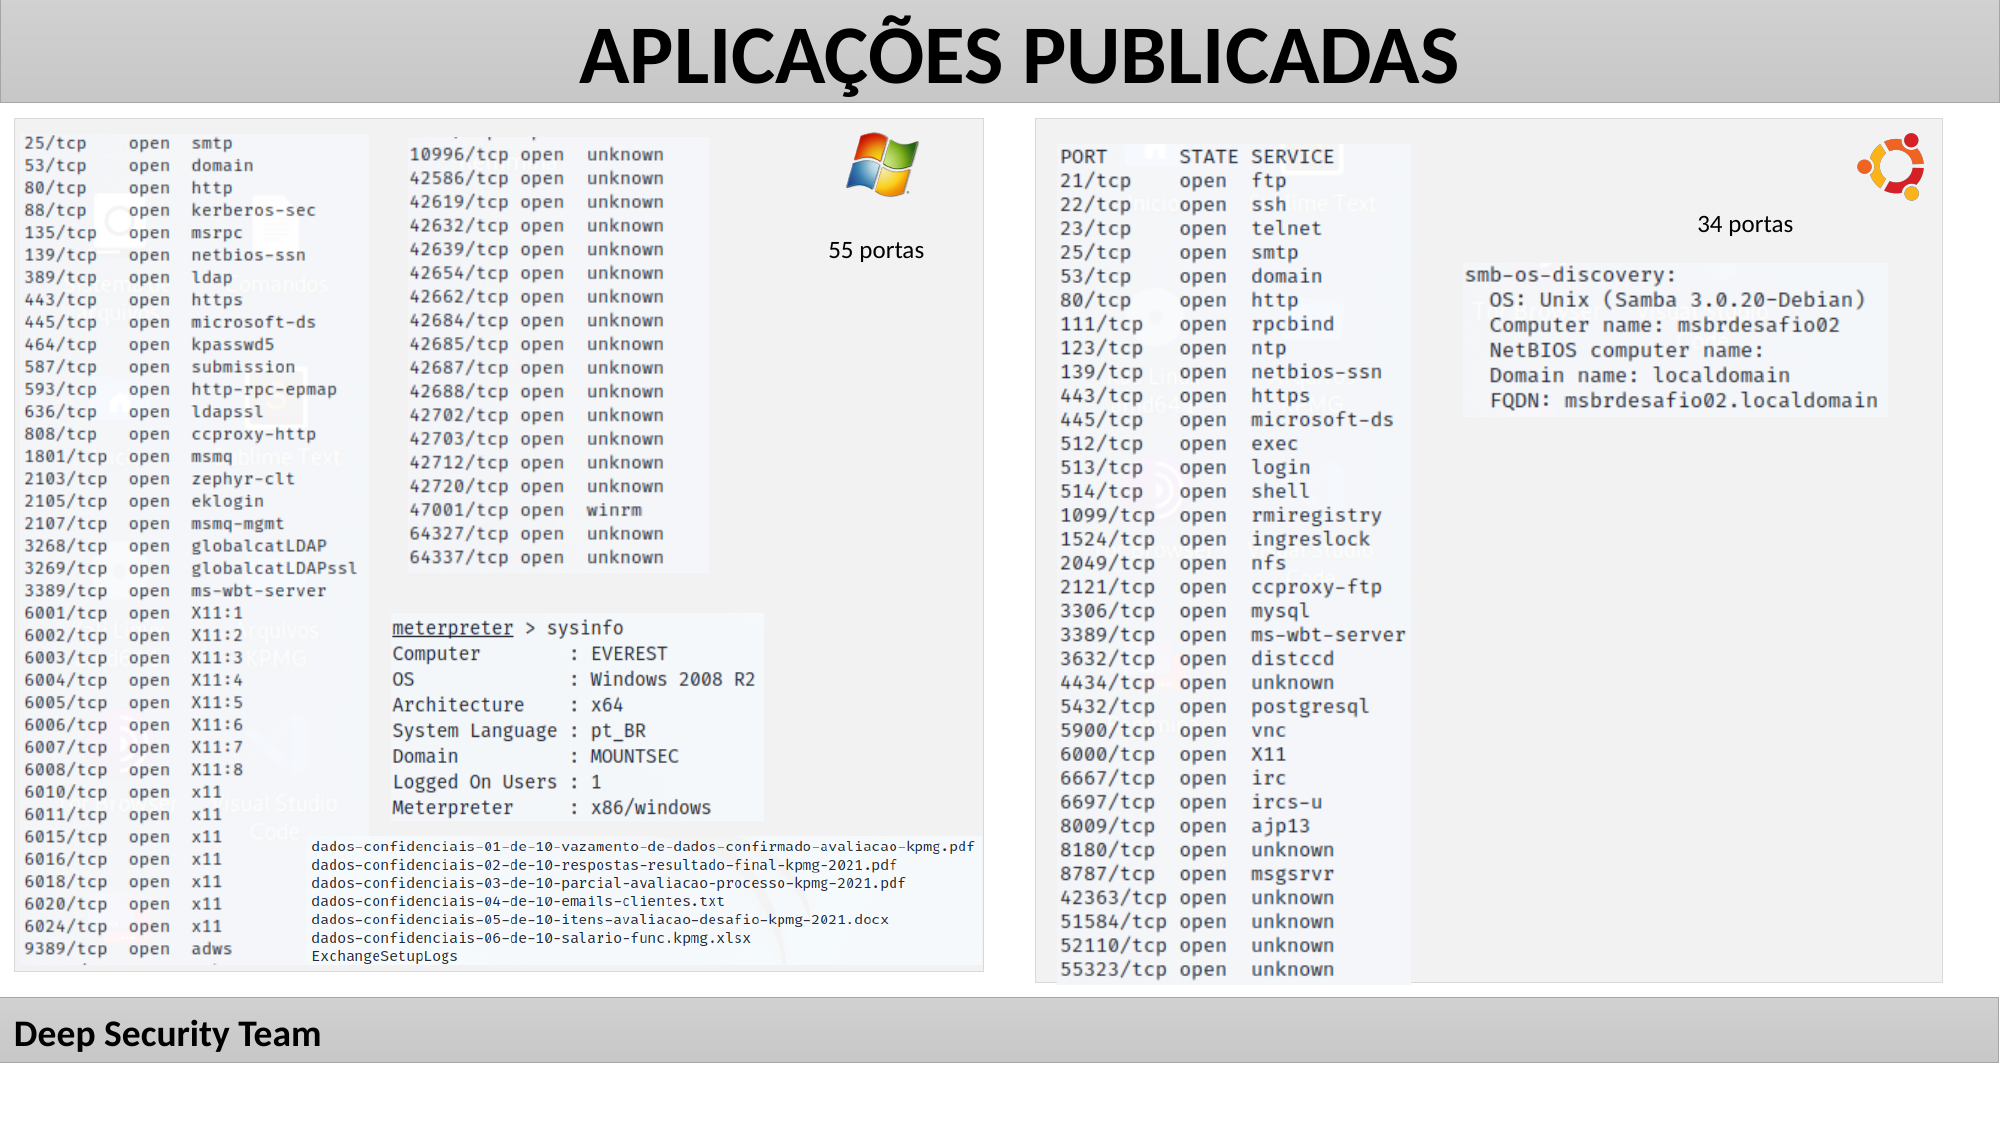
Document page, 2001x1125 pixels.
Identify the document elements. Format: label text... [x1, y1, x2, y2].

picture [1057, 144, 1411, 985]
text_box [0, 0, 559, 103]
text_box Deep Security Team [0, 1001, 449, 1062]
text_box [14, 118, 984, 972]
picture [1463, 263, 1888, 418]
picture [390, 613, 765, 821]
text_box [0, 997, 1999, 1063]
picture [408, 137, 709, 573]
text_box [1035, 118, 1943, 983]
picture [1857, 133, 1924, 201]
text_box [1481, 0, 2000, 103]
picture [845, 128, 919, 201]
text_box 55 portas [813, 226, 940, 271]
text_box APLICAÇÕES PUBLICADAS [559, 0, 1481, 109]
text_box 34 portas [1682, 200, 1809, 245]
picture [20, 134, 983, 965]
